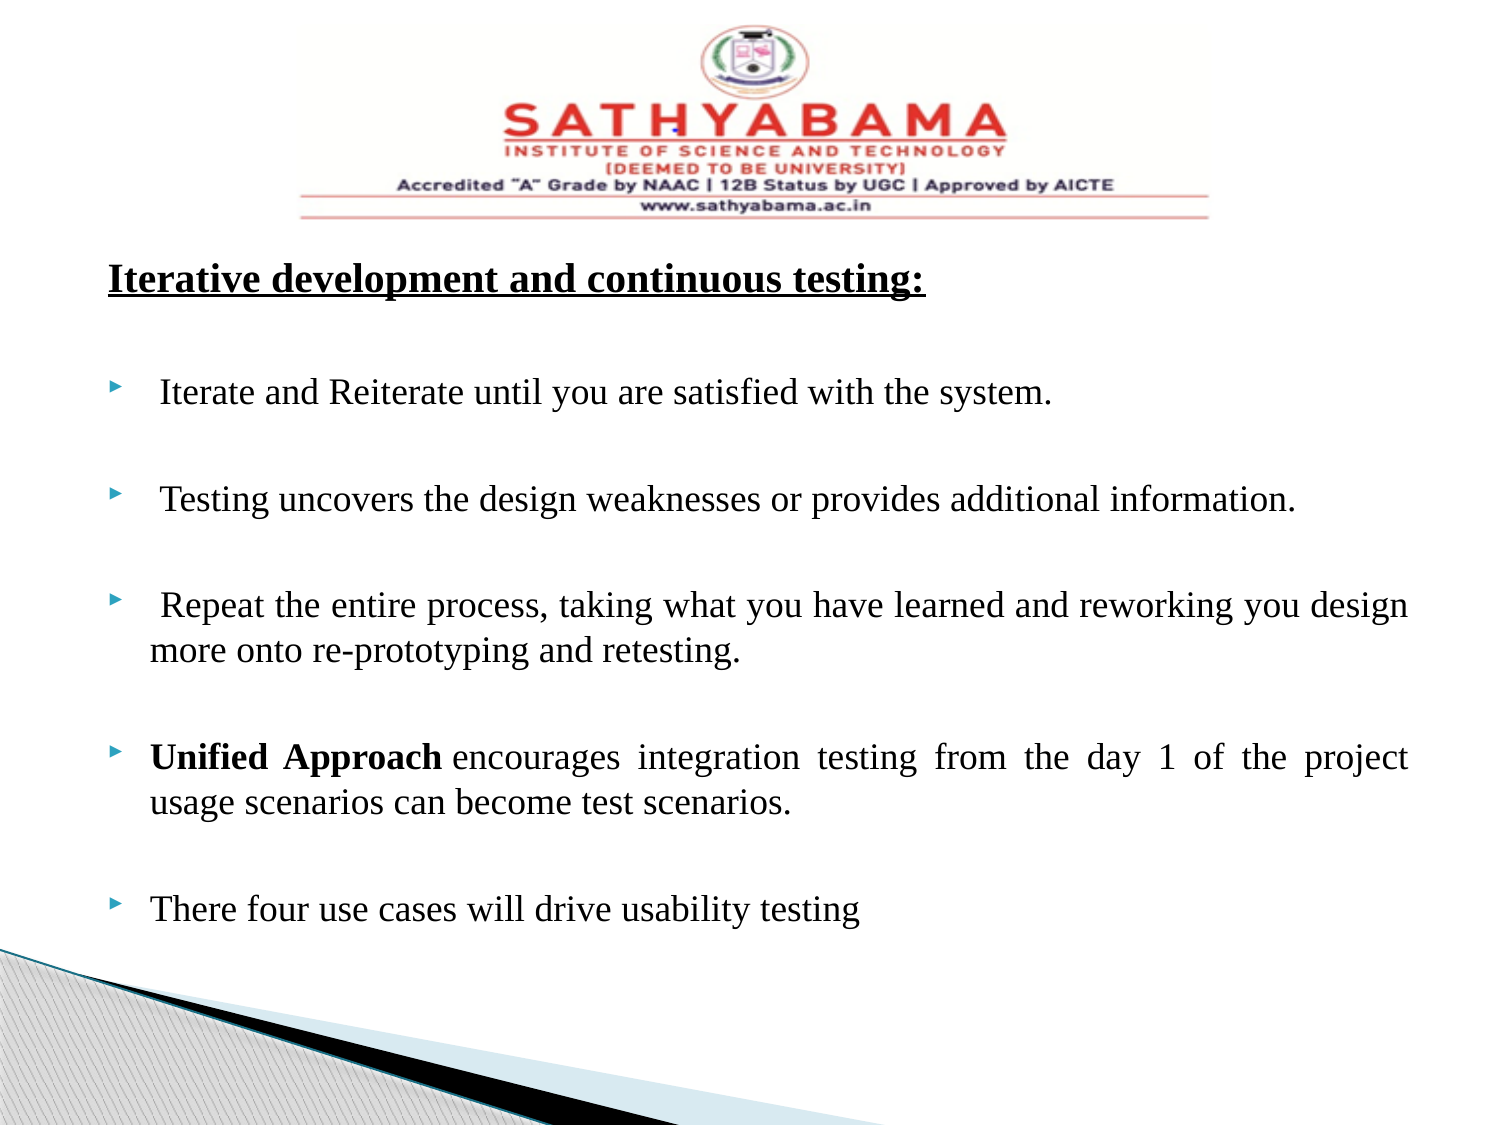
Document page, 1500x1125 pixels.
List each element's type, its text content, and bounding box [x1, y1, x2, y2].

picture [262, 24, 1263, 238]
list Iterative development and continuous testing: Iterate and Reiterate until you are satisfied with the system. Testing uncovers the design weaknesses or provides additional information. Repeat the entire process, taking what you have learned and reworking you design more onto re-prototyping and retesting. Unified Approach encourages integration testing from the day 1 of the project usage scenarios can become test scenarios. There four use cases will drive usability testing [75, 243, 1425, 986]
